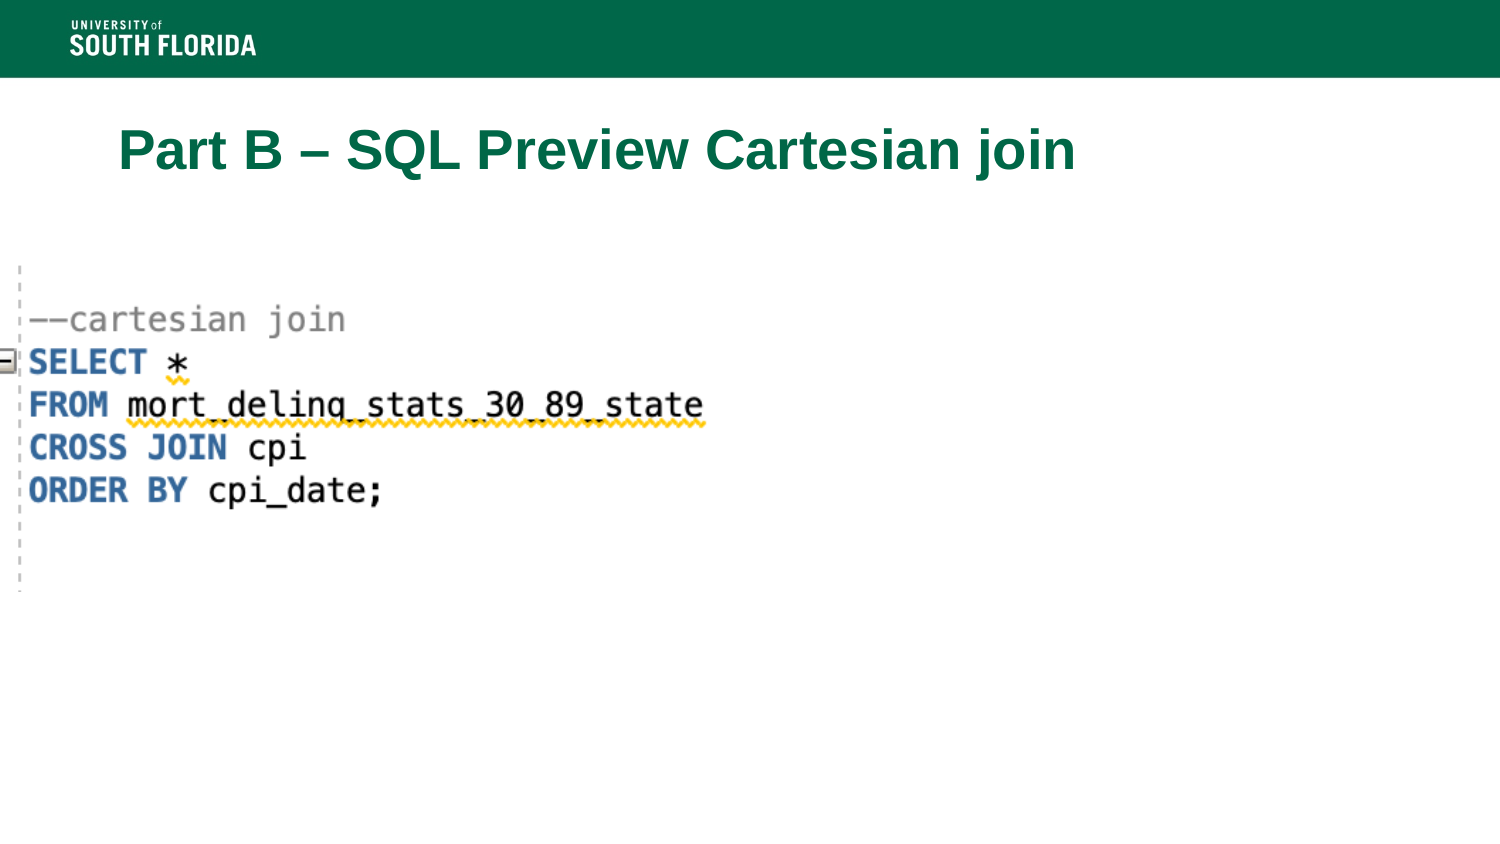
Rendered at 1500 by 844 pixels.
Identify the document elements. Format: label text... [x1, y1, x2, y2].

picture [0, 0, 1500, 844]
title Part B – SQL Preview Cartesian join [103, 94, 1397, 208]
